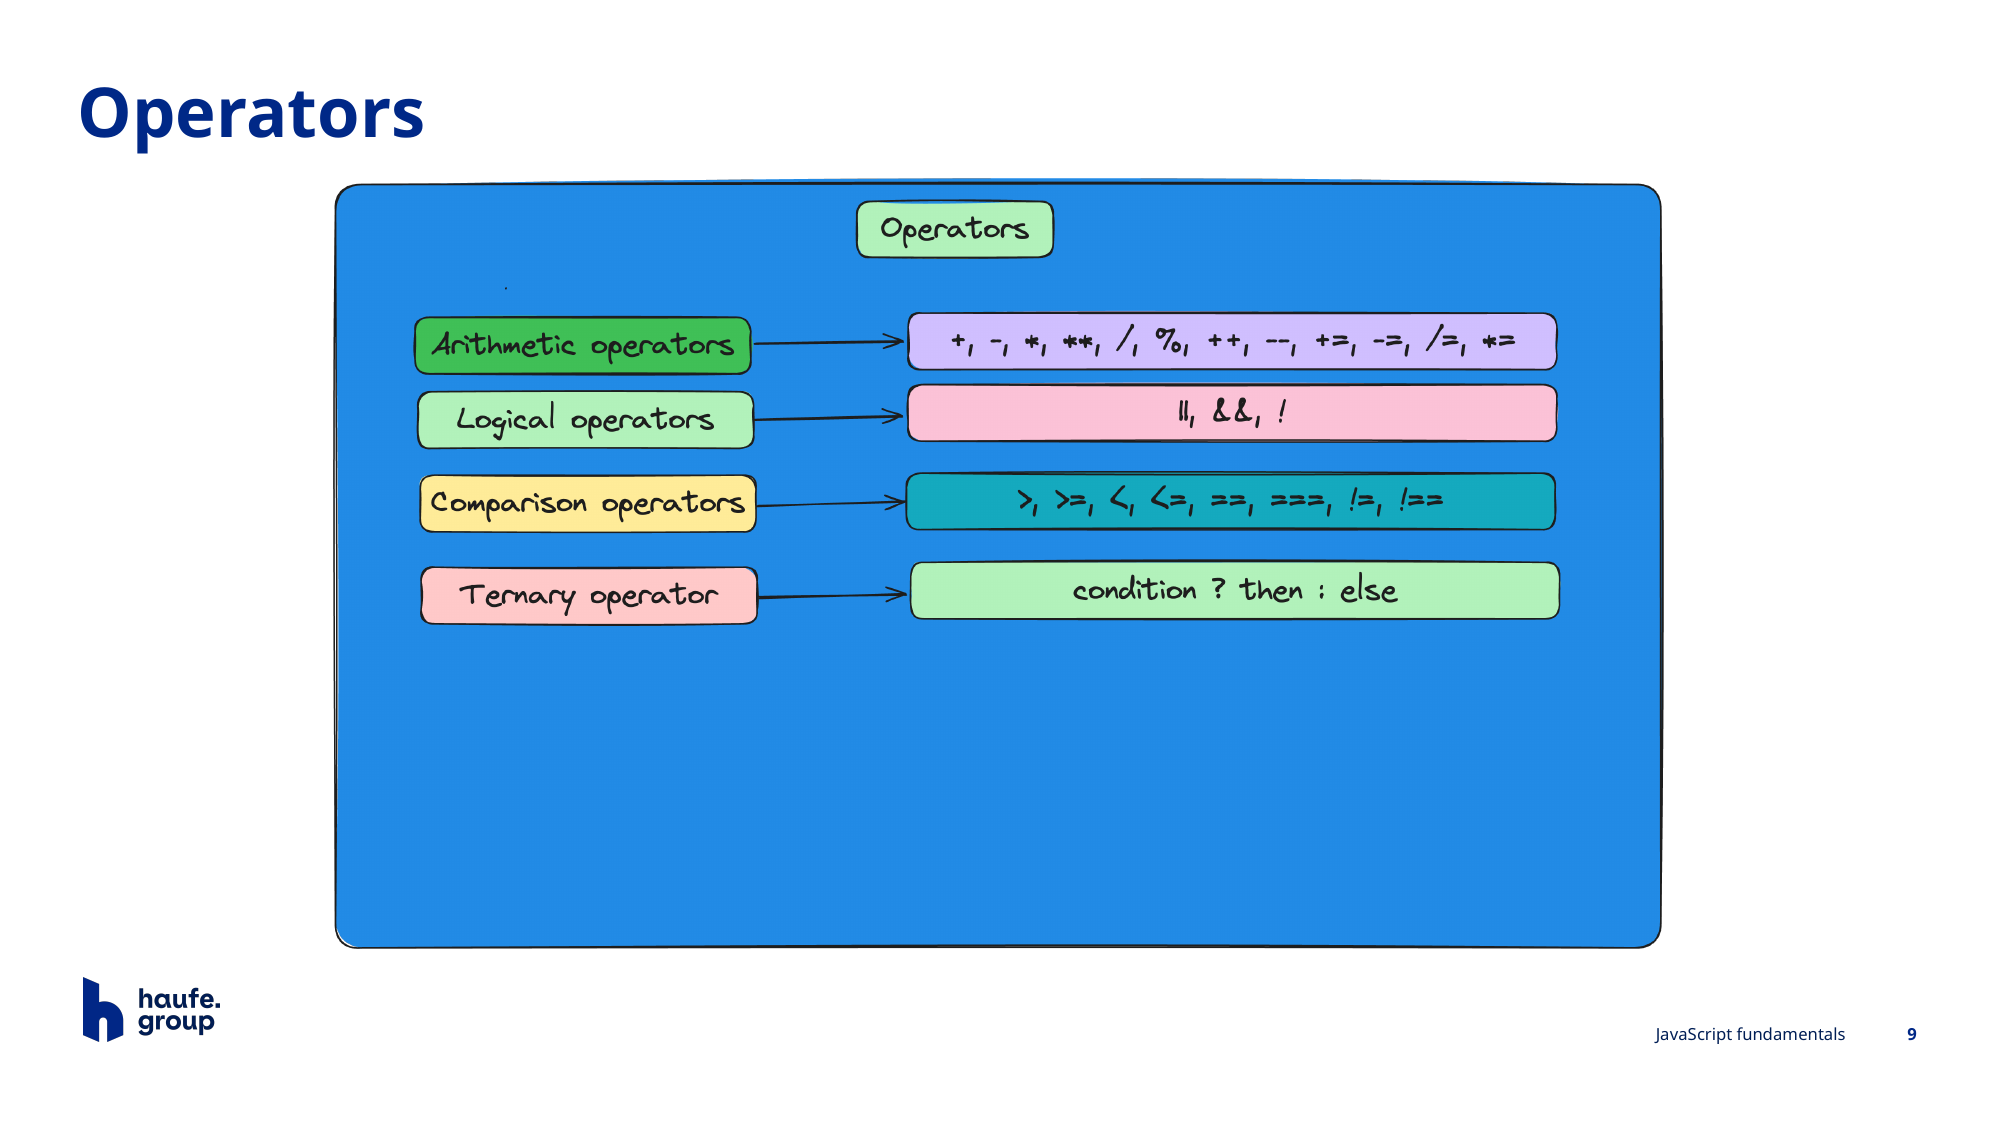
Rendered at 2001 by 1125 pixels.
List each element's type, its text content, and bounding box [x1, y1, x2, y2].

picture [83, 977, 220, 1042]
footer JavaScript fundamentals [1221, 1026, 1846, 1047]
picture [327, 175, 1669, 957]
title Operators [78, 79, 1922, 226]
slide_number 9 [1846, 1026, 1917, 1047]
